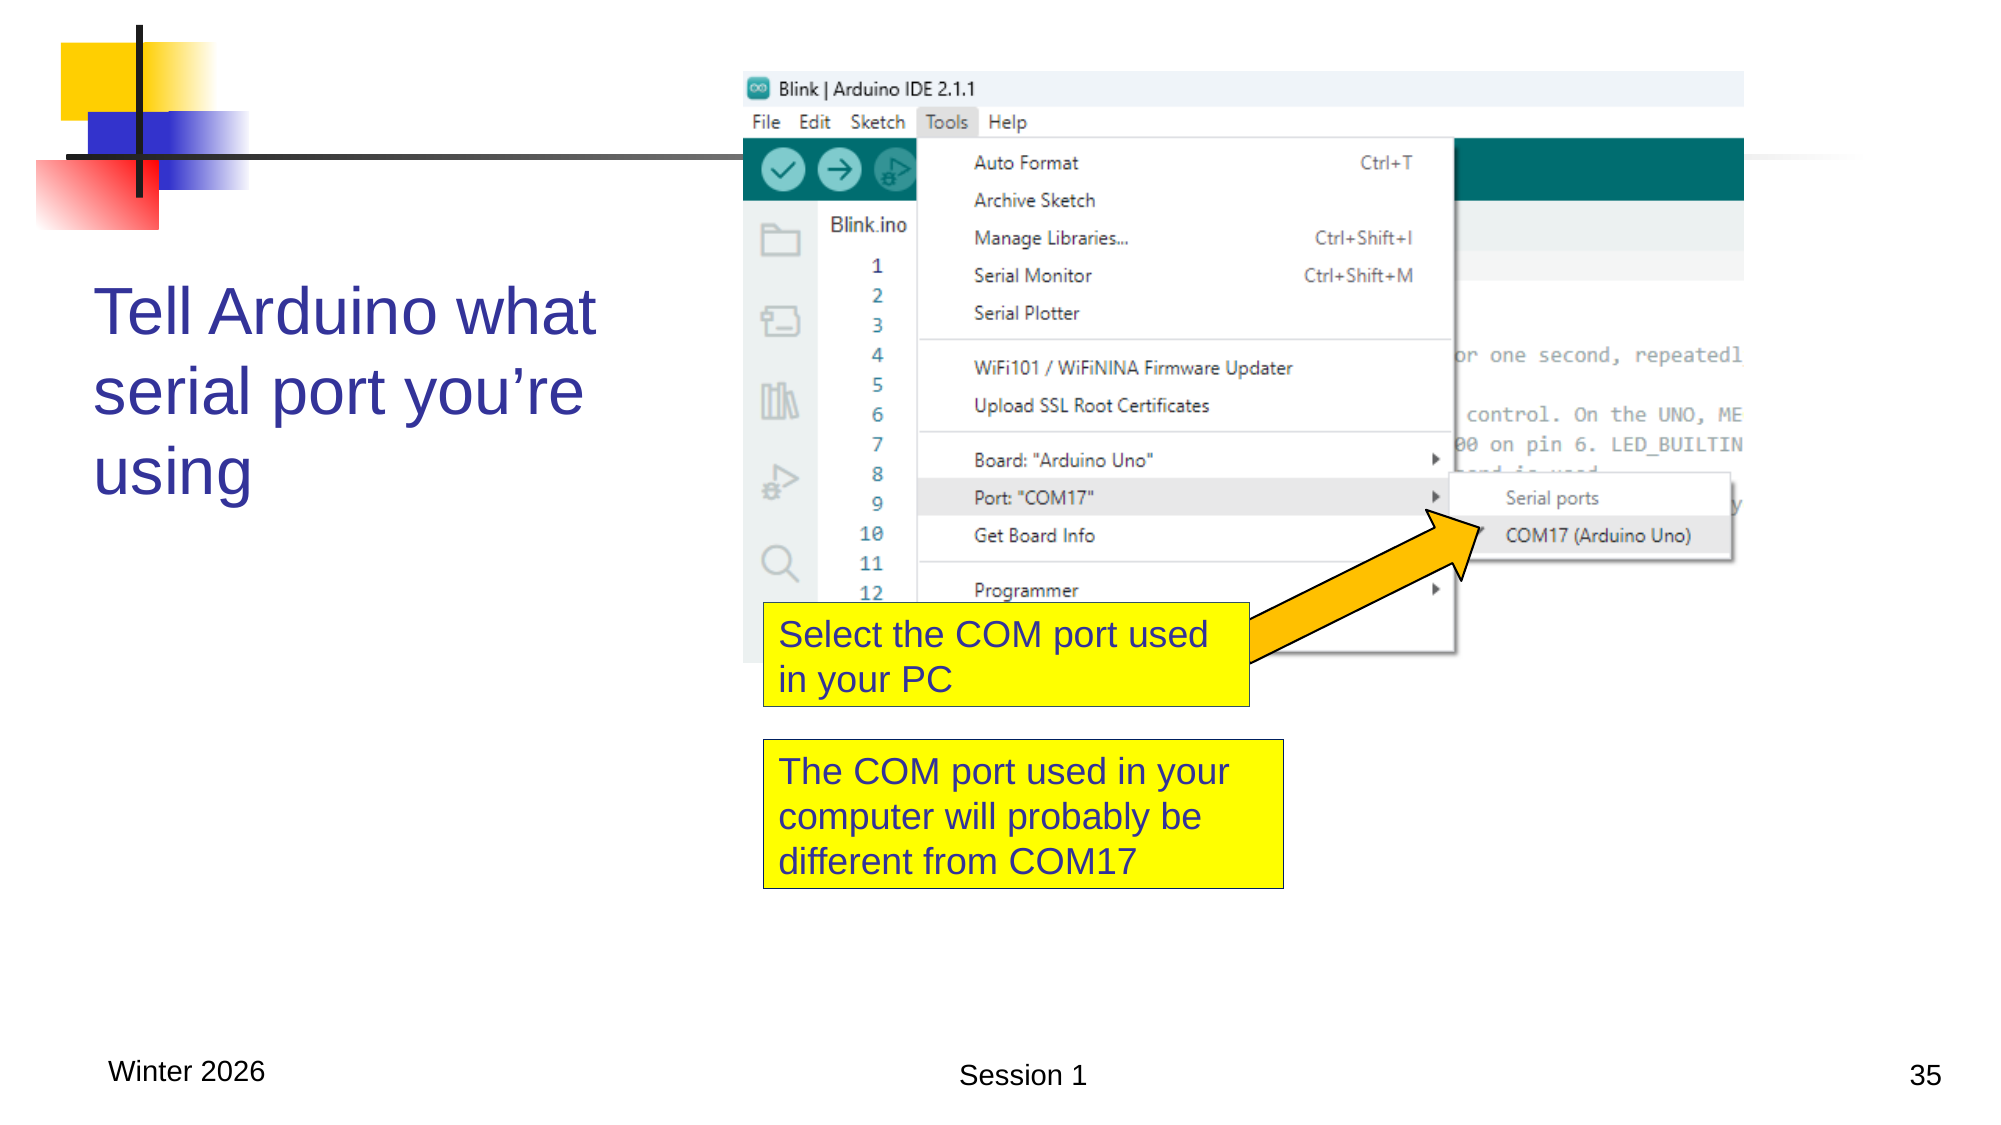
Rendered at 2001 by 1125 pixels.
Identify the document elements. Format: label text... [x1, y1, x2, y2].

text_box Select the COM port used in your PC [763, 670, 1250, 707]
title Tell Arduino what serial port you’re using [78, 251, 729, 516]
picture [743, 71, 1745, 663]
slide_number Winter 2026 [93, 1020, 510, 1096]
text_box The COM port used in your computer will probably be different from COM17 [763, 739, 1284, 889]
slide_number 35 [1540, 1024, 1957, 1100]
footer Session 1 [613, 1024, 1434, 1100]
